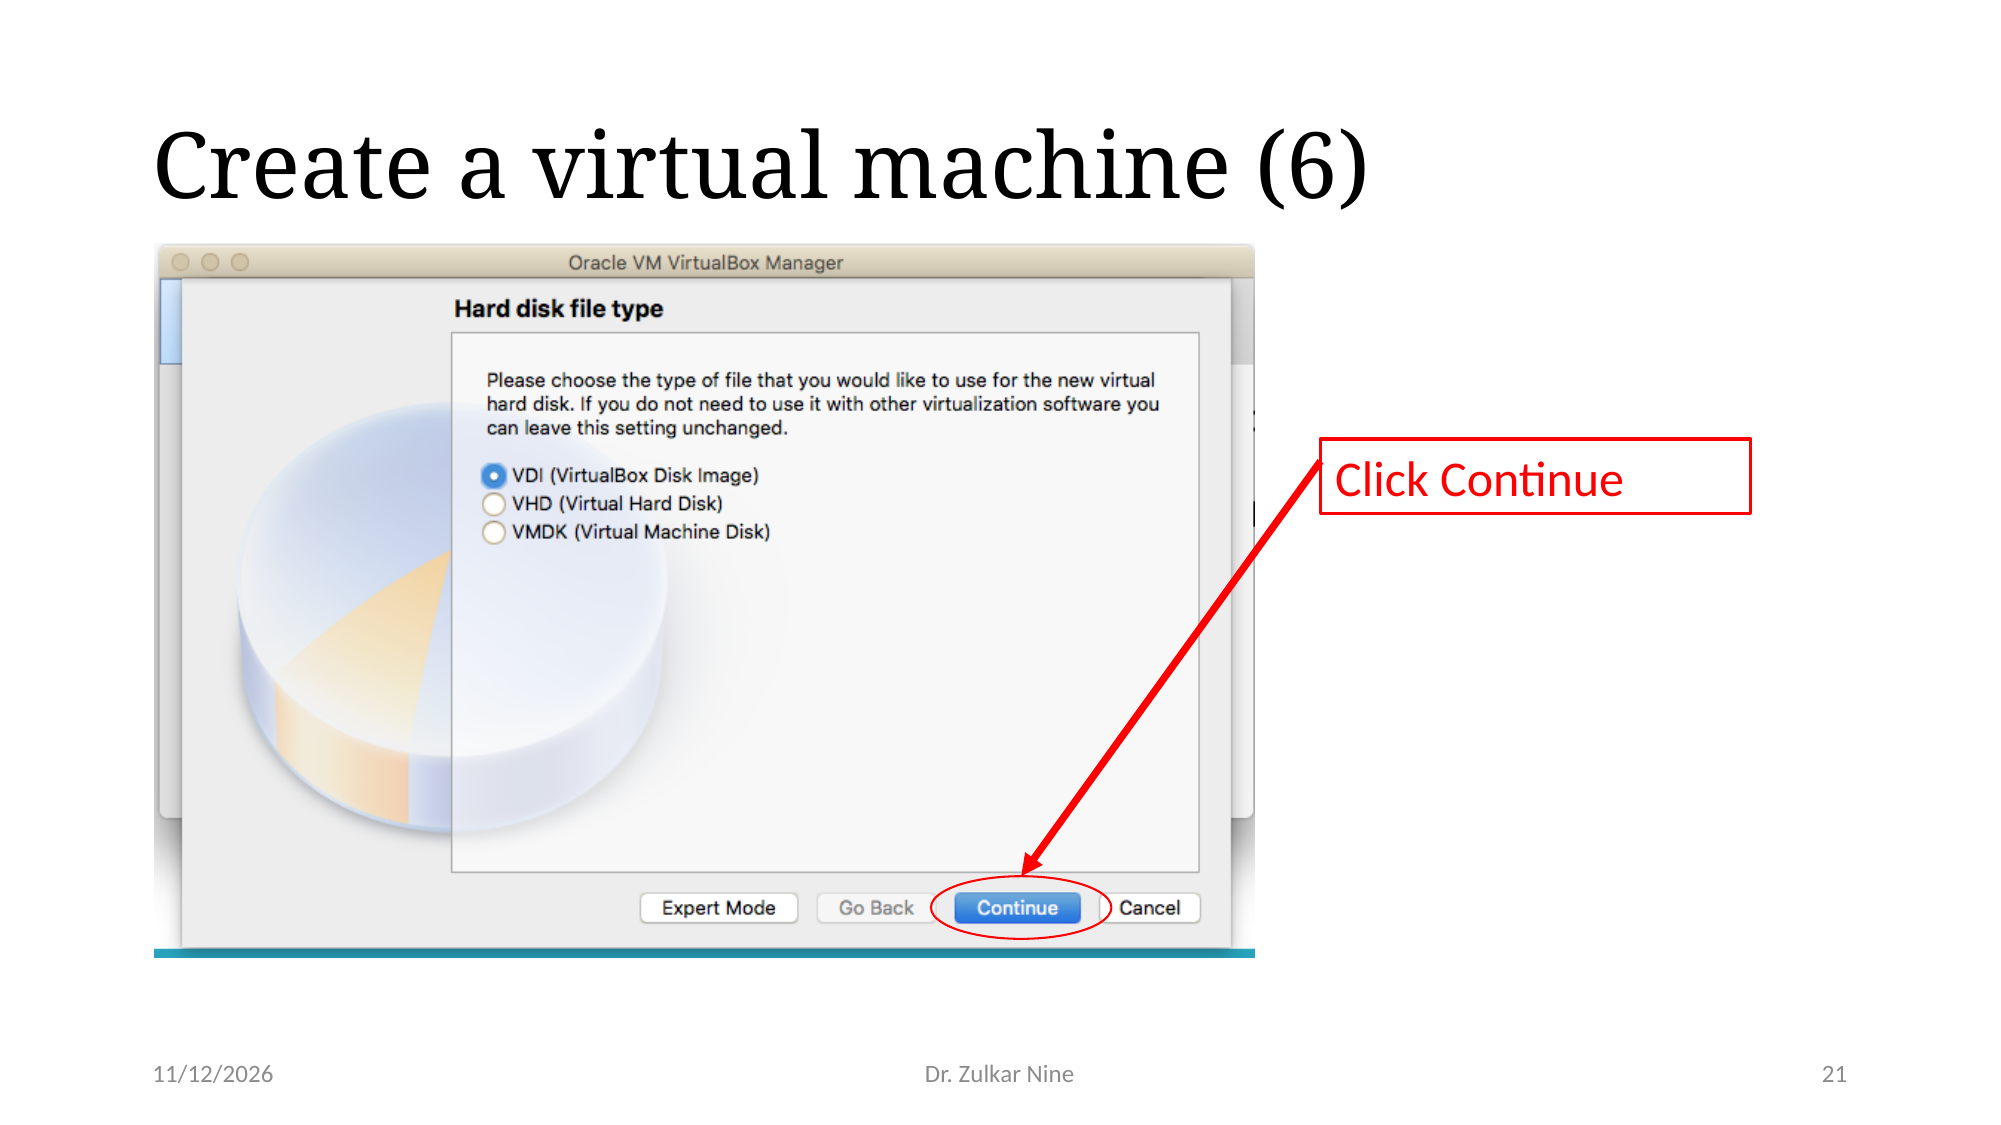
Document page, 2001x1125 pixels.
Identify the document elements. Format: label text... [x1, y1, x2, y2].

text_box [1021, 461, 1321, 877]
footer Dr. Zulkar Nine [662, 1042, 1338, 1103]
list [154, 243, 1255, 958]
text_box Click Continue [1320, 438, 1751, 514]
title Create a virtual machine (6) [137, 59, 1863, 278]
slide_number 21 [1412, 1042, 1863, 1103]
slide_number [137, 1042, 588, 1103]
